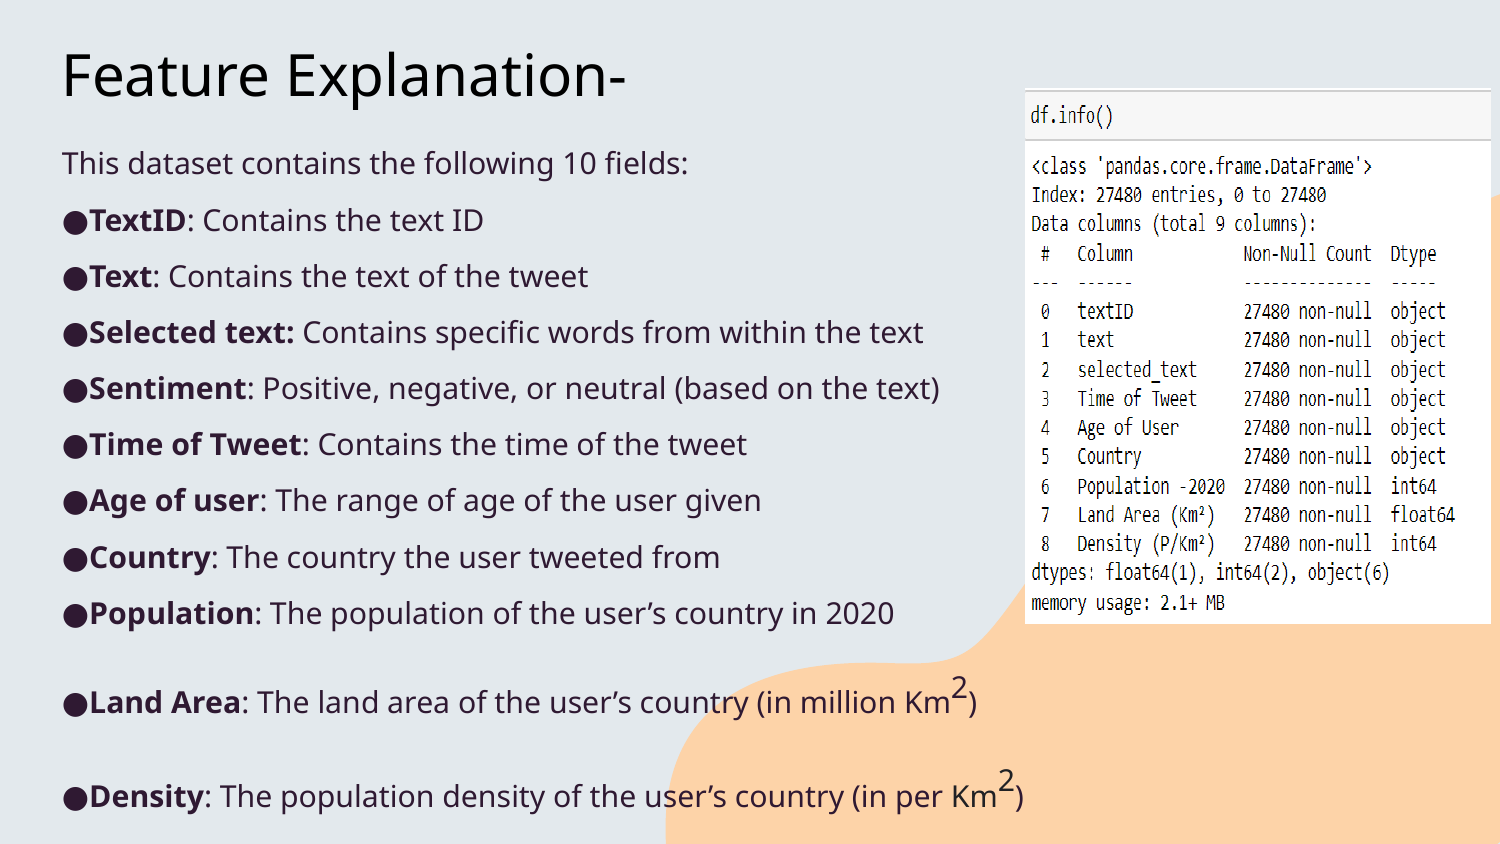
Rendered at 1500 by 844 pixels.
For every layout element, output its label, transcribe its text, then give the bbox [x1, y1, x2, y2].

picture [1025, 88, 1491, 624]
text_box This dataset contains the following 10 fields: ●TextID: Contains the text ID ●Text: Contains the text of the tweet ●Selected text: Contains specific words from within the text ●Sentiment: Positive, negative, or neutral (based on the text) ●Time of Tweet: Contains the time of the tweet ●Age of user: The range of age of the user given ●Country: The country the user tweeted from ●Population: The population of the user’s country in 2020 ●Land Area: The land area of the user’s country (in million Km2) ●Density: The population density of the user’s country (in per Km2) [46, 111, 1454, 844]
text_box Feature Explanation- [46, 23, 1092, 111]
